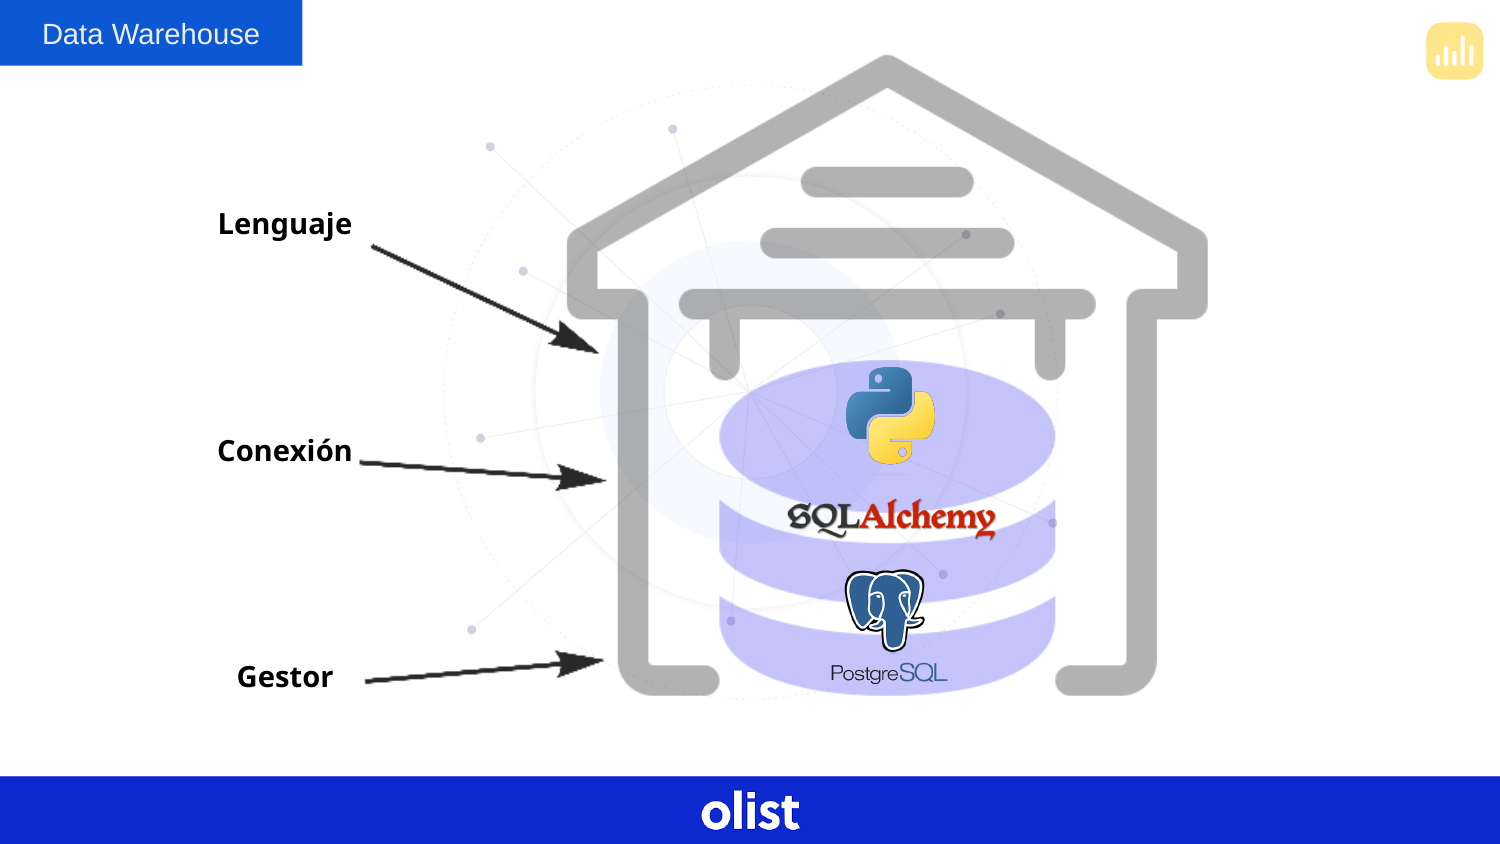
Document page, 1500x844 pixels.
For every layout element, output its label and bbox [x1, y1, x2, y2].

text_box [0, 0, 303, 66]
picture [0, 0, 1500, 844]
text_box [176, 591, 612, 749]
text_box [198, 182, 630, 416]
text_box [198, 393, 613, 549]
